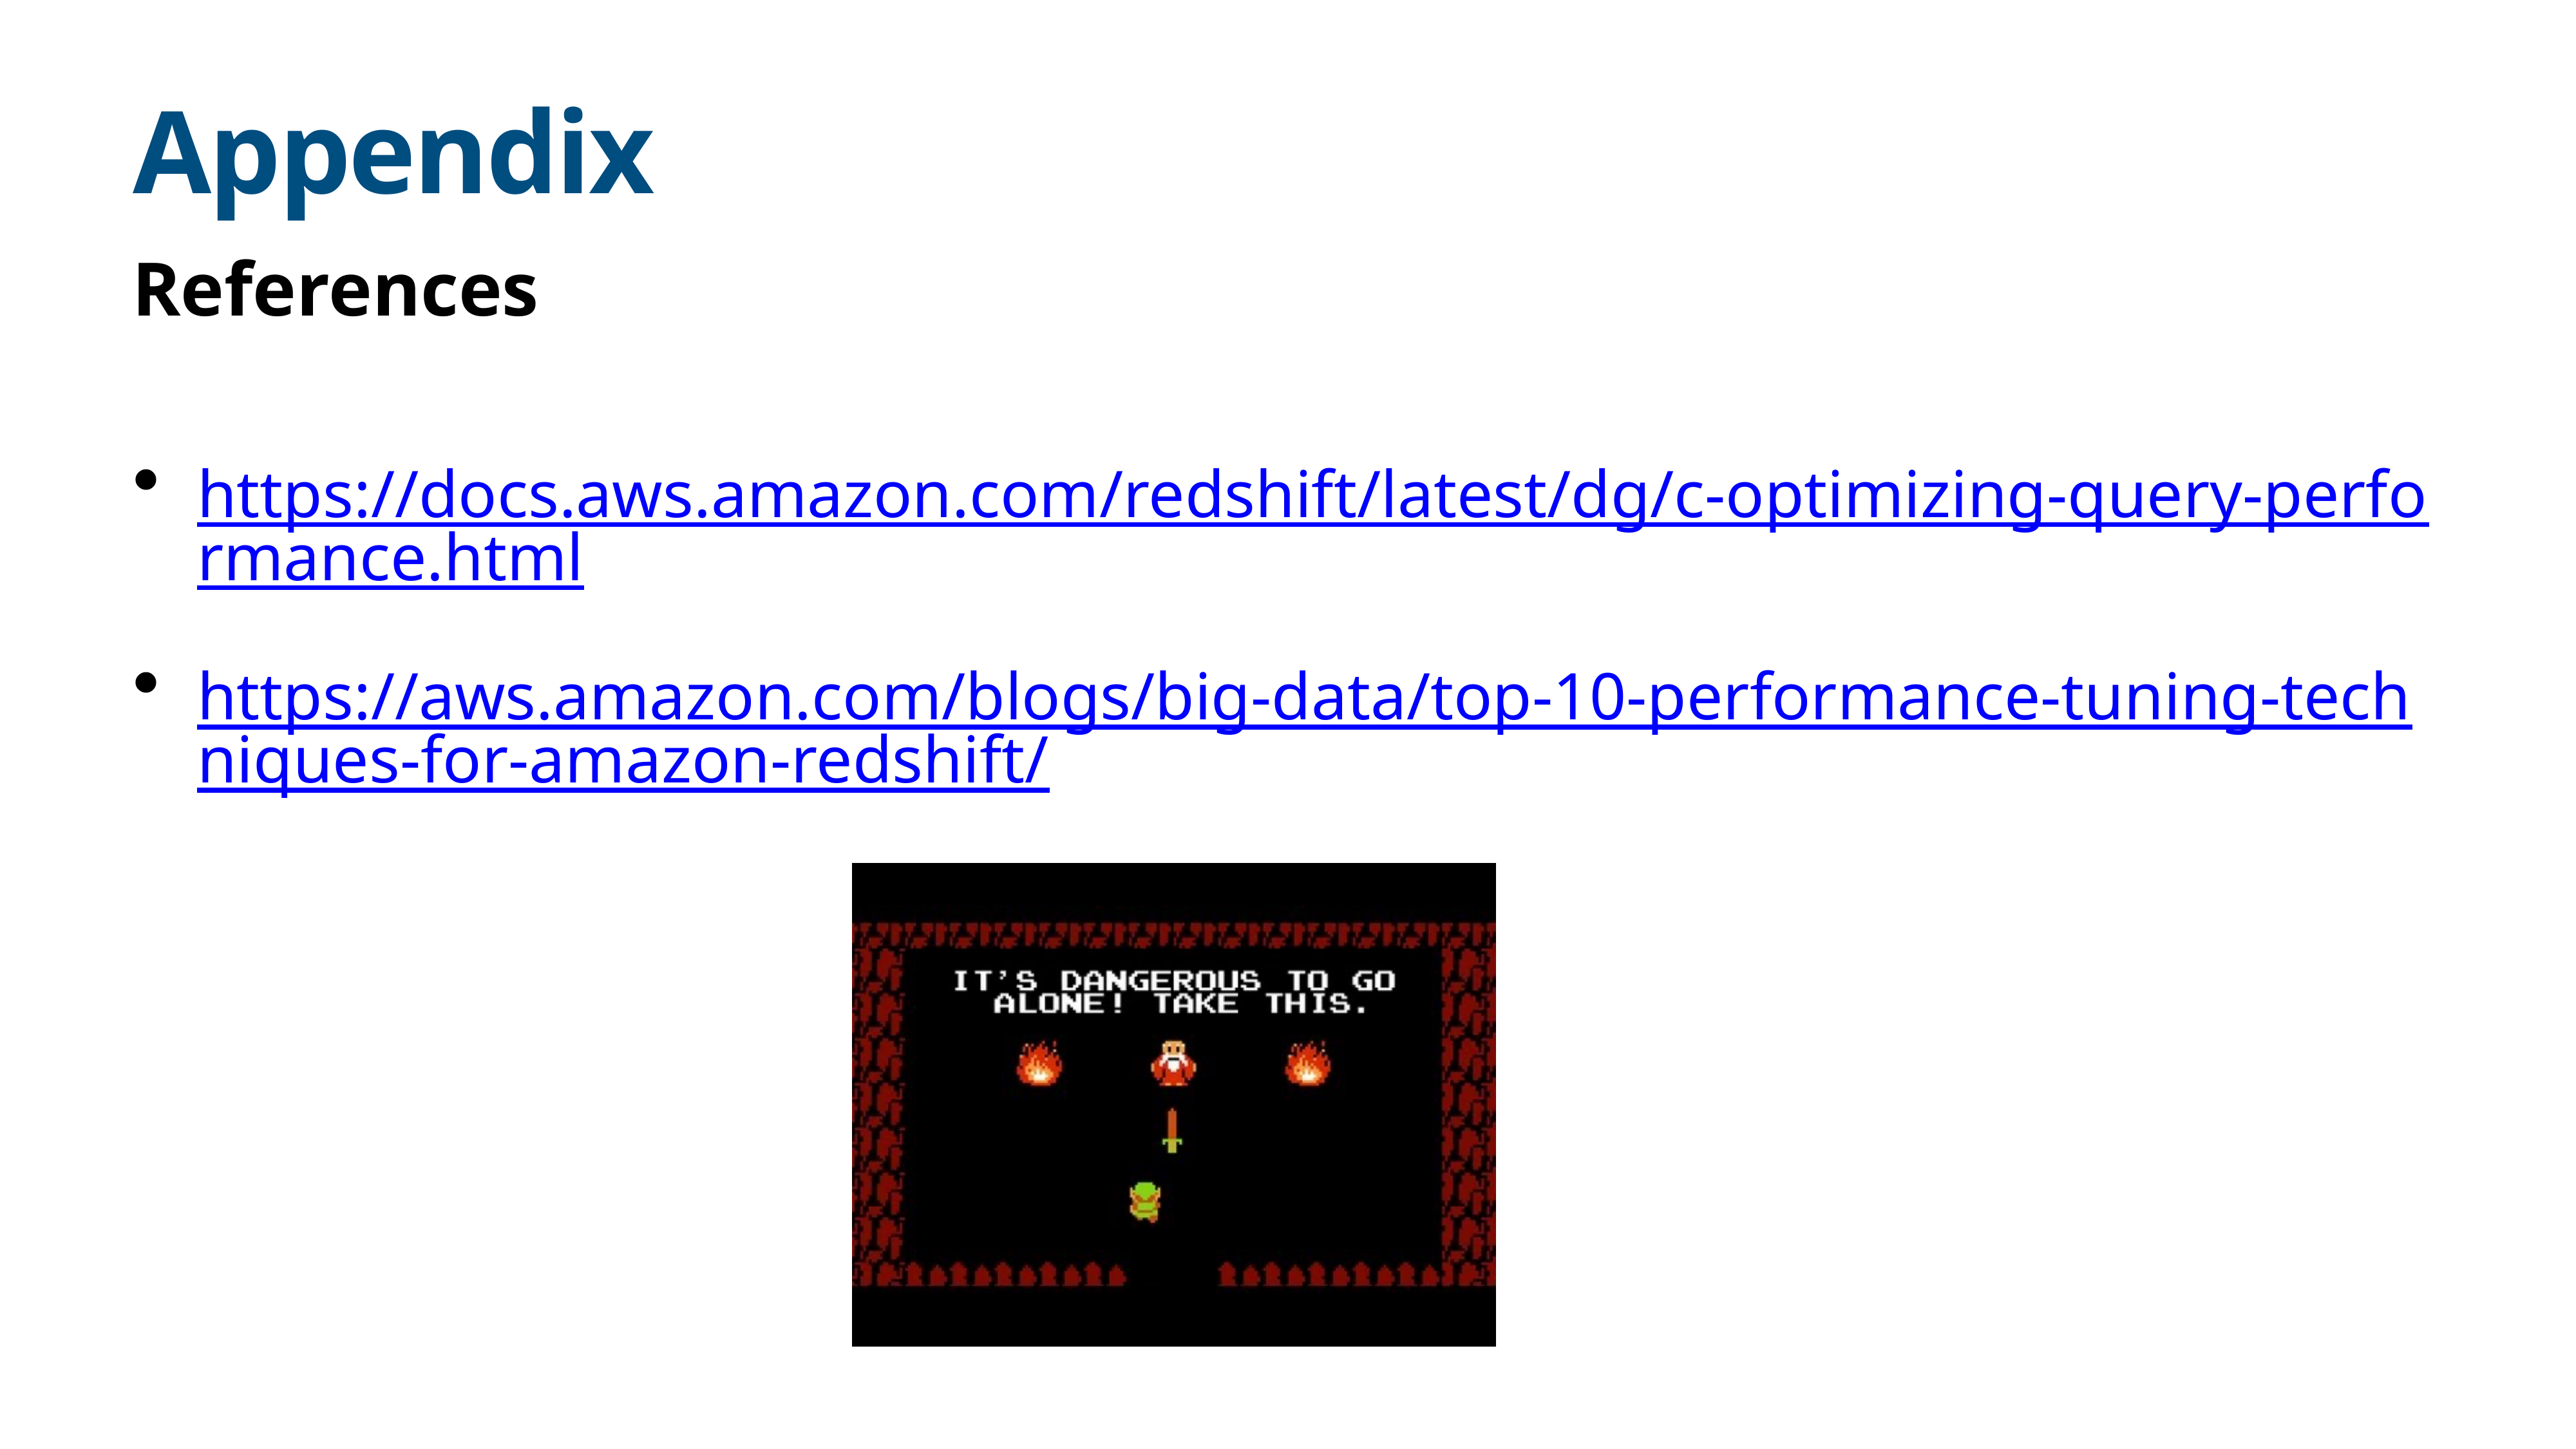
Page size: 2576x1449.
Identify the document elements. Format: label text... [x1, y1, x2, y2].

list https://docs.aws.amazon.com/redshift/latest/dg/c-optimizing-query-performance.html https://aws.amazon.com/blogs/big-data/top-10-performance-tuning-techniques-for-amazon-redshift/ [127, 448, 2449, 1321]
picture [851, 863, 1497, 1347]
list References [127, 236, 2449, 337]
title Appendix [127, 100, 2449, 236]
